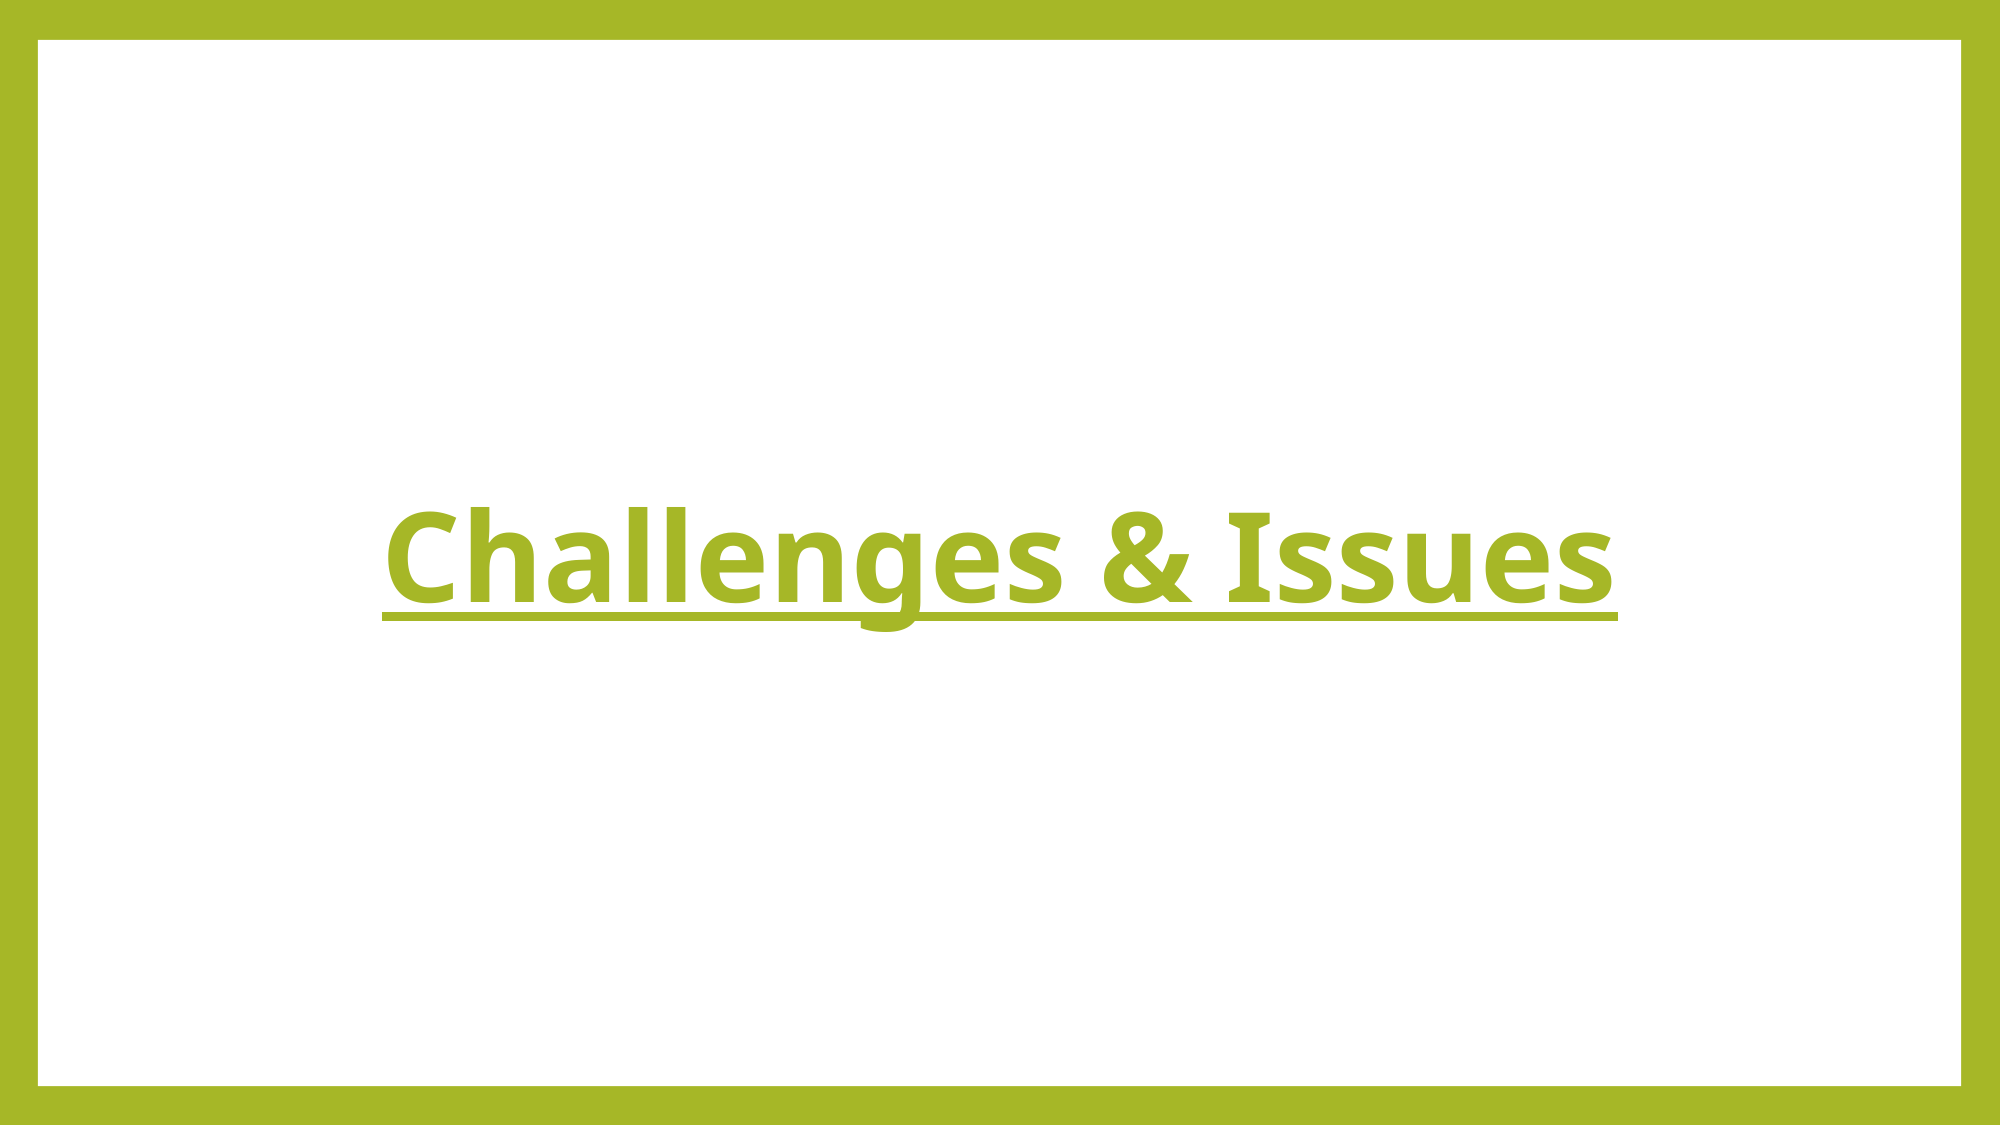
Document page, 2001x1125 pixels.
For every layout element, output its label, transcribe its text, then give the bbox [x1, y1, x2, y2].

title Challenges & Issues [189, 451, 1810, 674]
